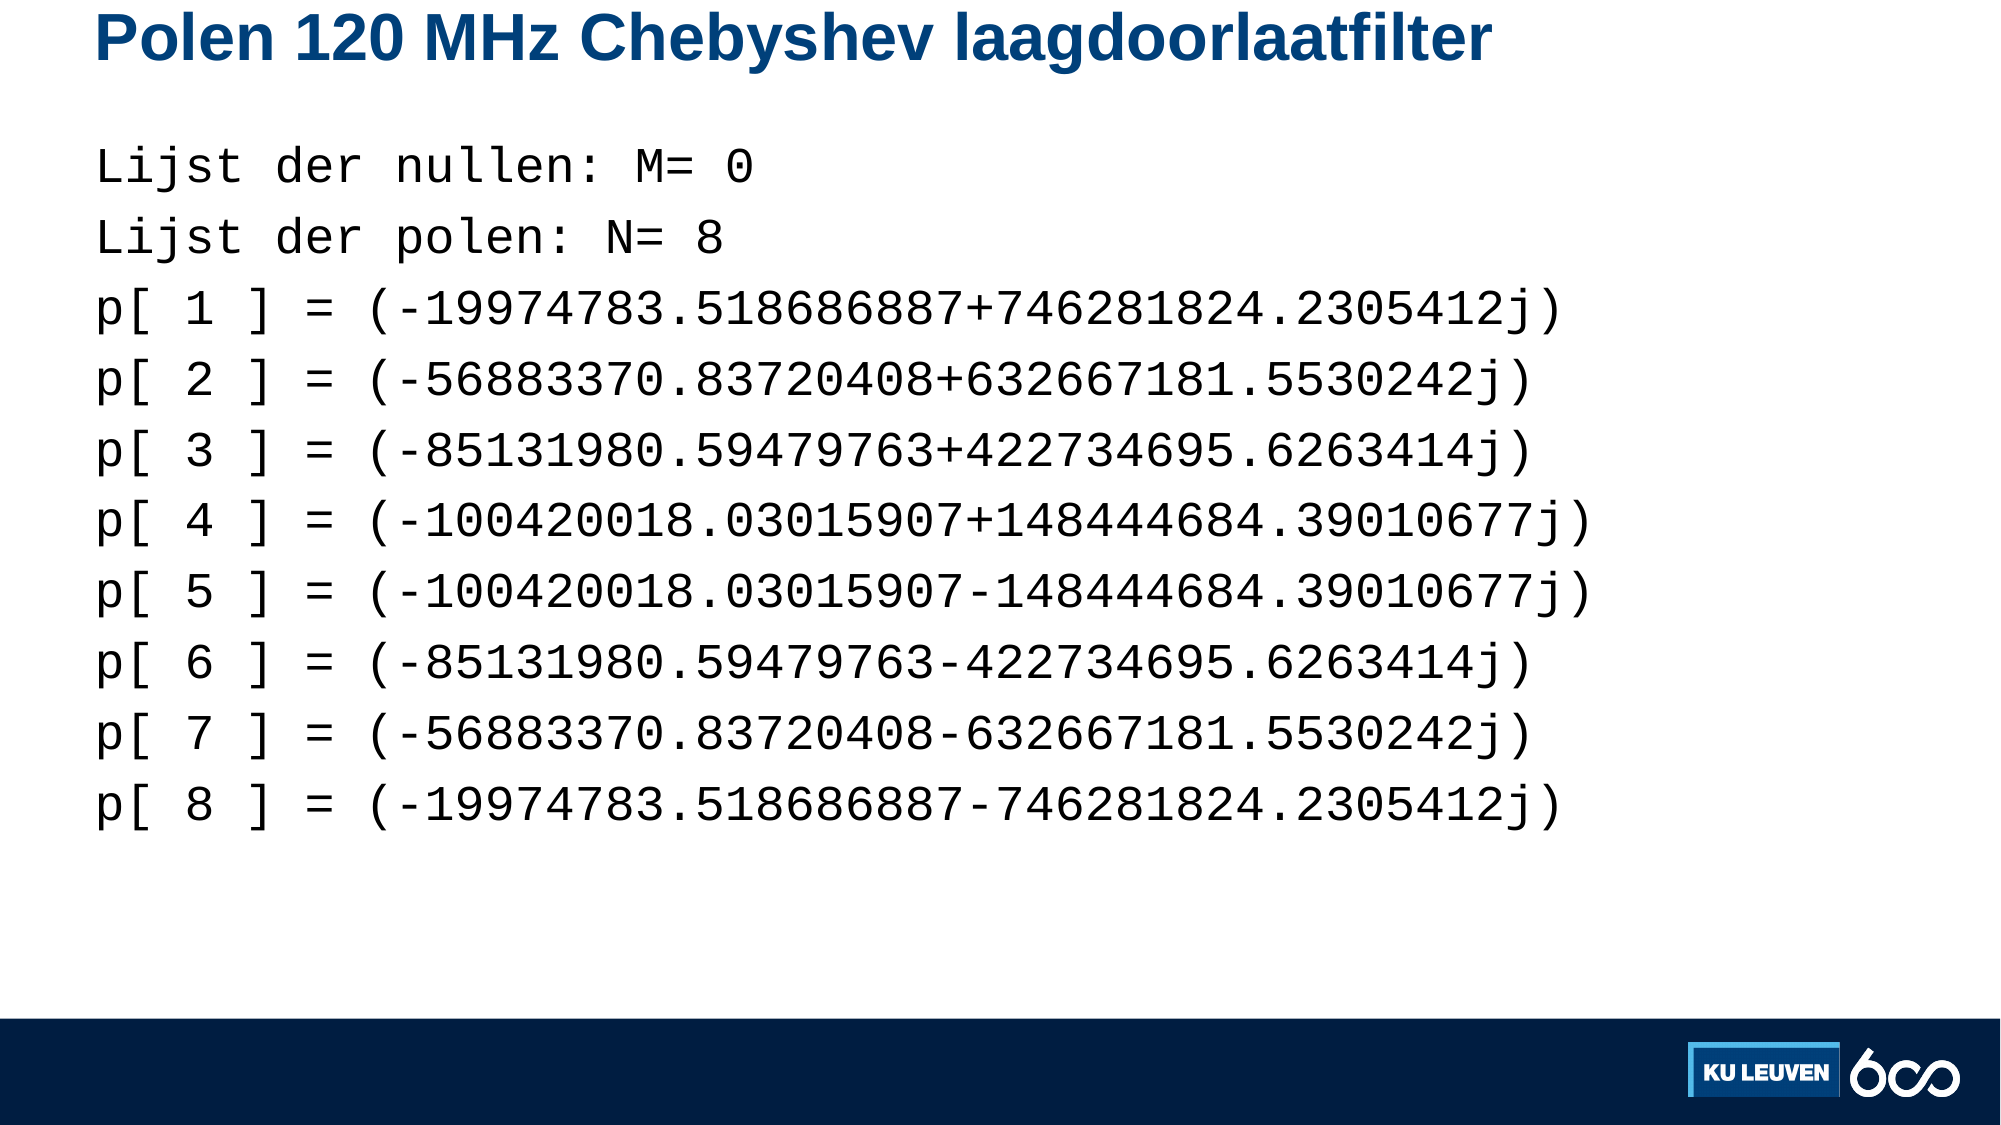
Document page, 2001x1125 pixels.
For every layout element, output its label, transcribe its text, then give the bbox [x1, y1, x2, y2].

list Lijst der nullen: M= 0 Lijst der polen: N= 8 p[ 1 ] = (-19974783.518686887+746281824.2305412j) p[ 2 ] = (-56883370.83720408+632667181.5530242j) p[ 3 ] = (-85131980.59479763+422734695.6263414j) p[ 4 ] = (-100420018.03015907+148444684.39010677j) p[ 5 ] = (-100420018.03015907-148444684.39010677j) p[ 6 ] = (-85131980.59479763-422734695.6263414j) p[ 7 ] = (-56883370.83720408-632667181.5530242j) p[ 8 ] = (-19974783.518686887-746281824.2305412j) [94, 142, 1900, 993]
picture [1688, 1042, 1960, 1097]
title Polen 120 MHz Chebyshev laagdoorlaatfilter [94, 2, 1906, 110]
